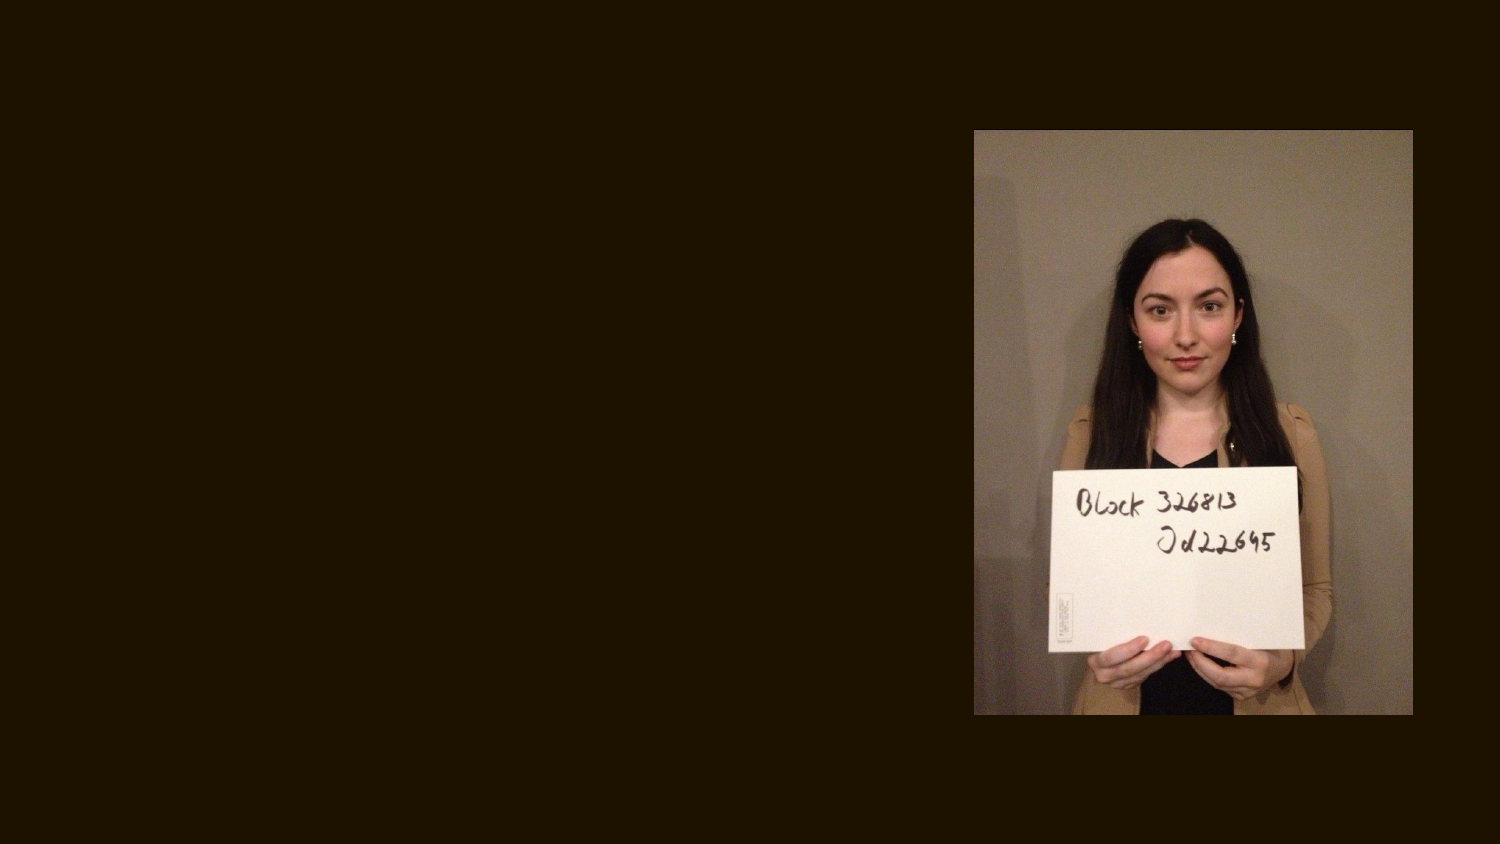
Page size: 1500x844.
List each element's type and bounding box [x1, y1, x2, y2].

picture [973, 129, 1413, 715]
